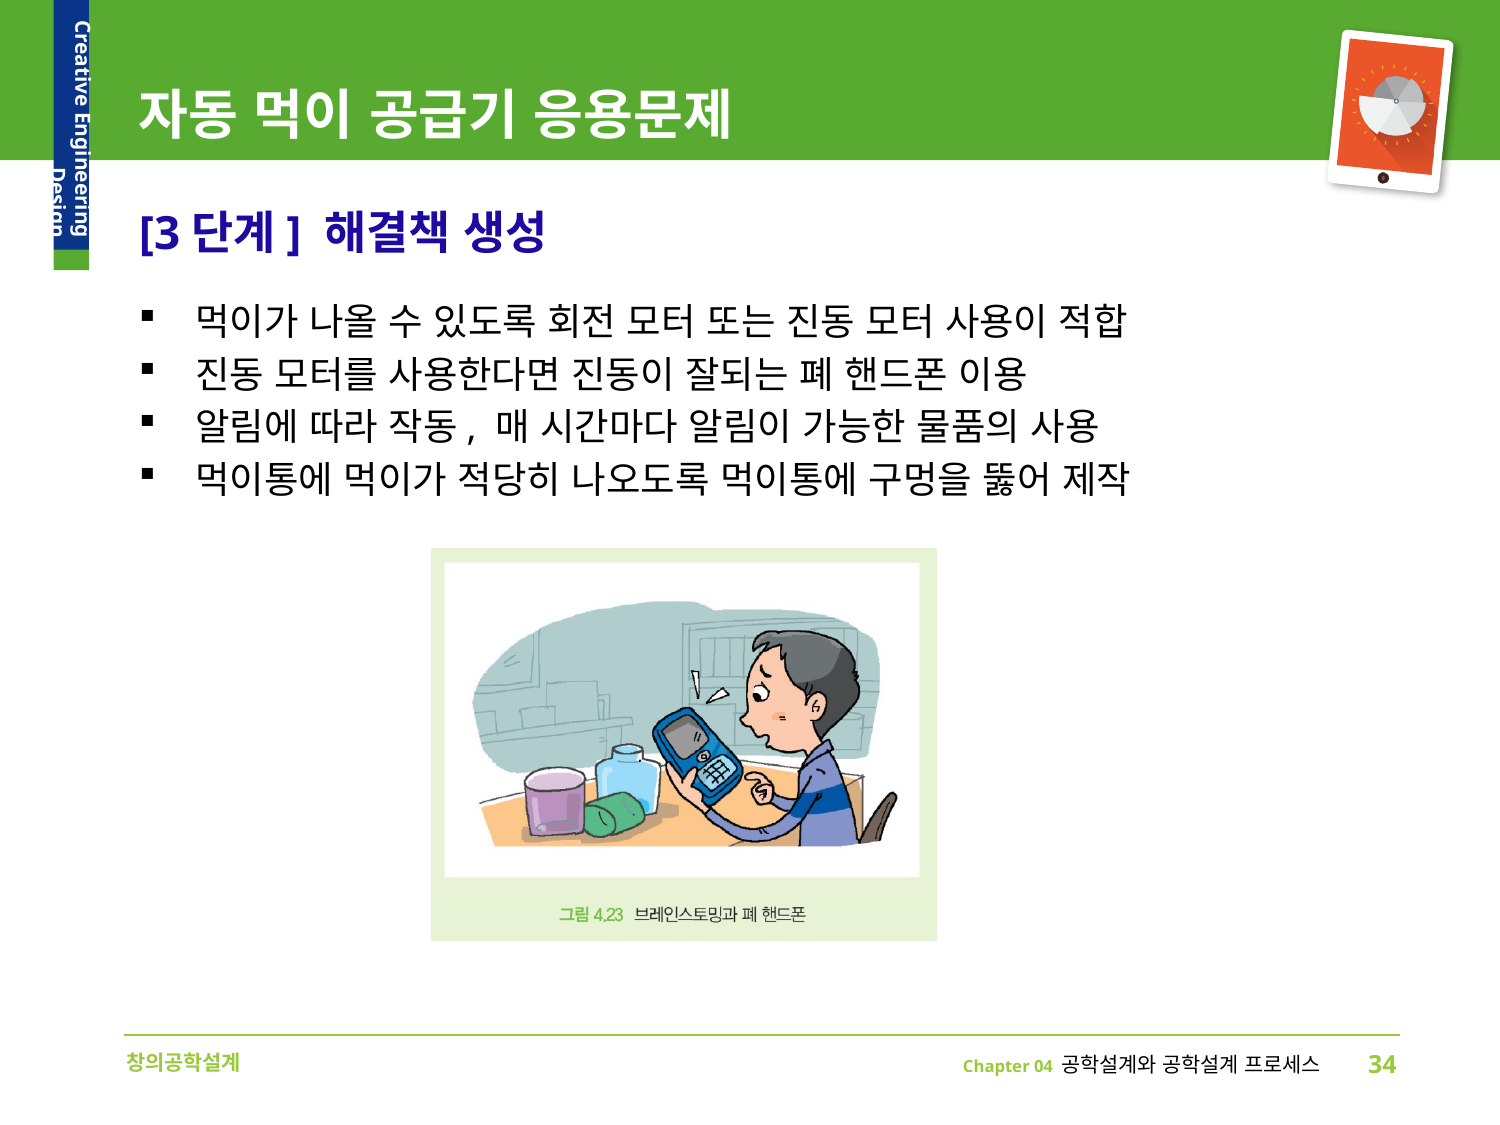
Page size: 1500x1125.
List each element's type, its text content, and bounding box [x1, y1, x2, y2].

picture [430, 548, 938, 941]
list 먹이가 나올 수 있도록 회전 모터 또는 진동 모터 사용이 적합 진동 모터를 사용한다면 진동이 잘되는 폐 핸드폰 이용 알림에 따라 작동, 매 시간마다 알림이 가능한 물품의 사용 먹이통에 먹이가 적당히 나오도록 먹이통에 구멍을 뚫어 제작 [123, 290, 1400, 882]
list [3단계] 해결책 생성 [123, 196, 1400, 290]
title 자동 먹이 공급기 응용문제 [123, 66, 1400, 159]
